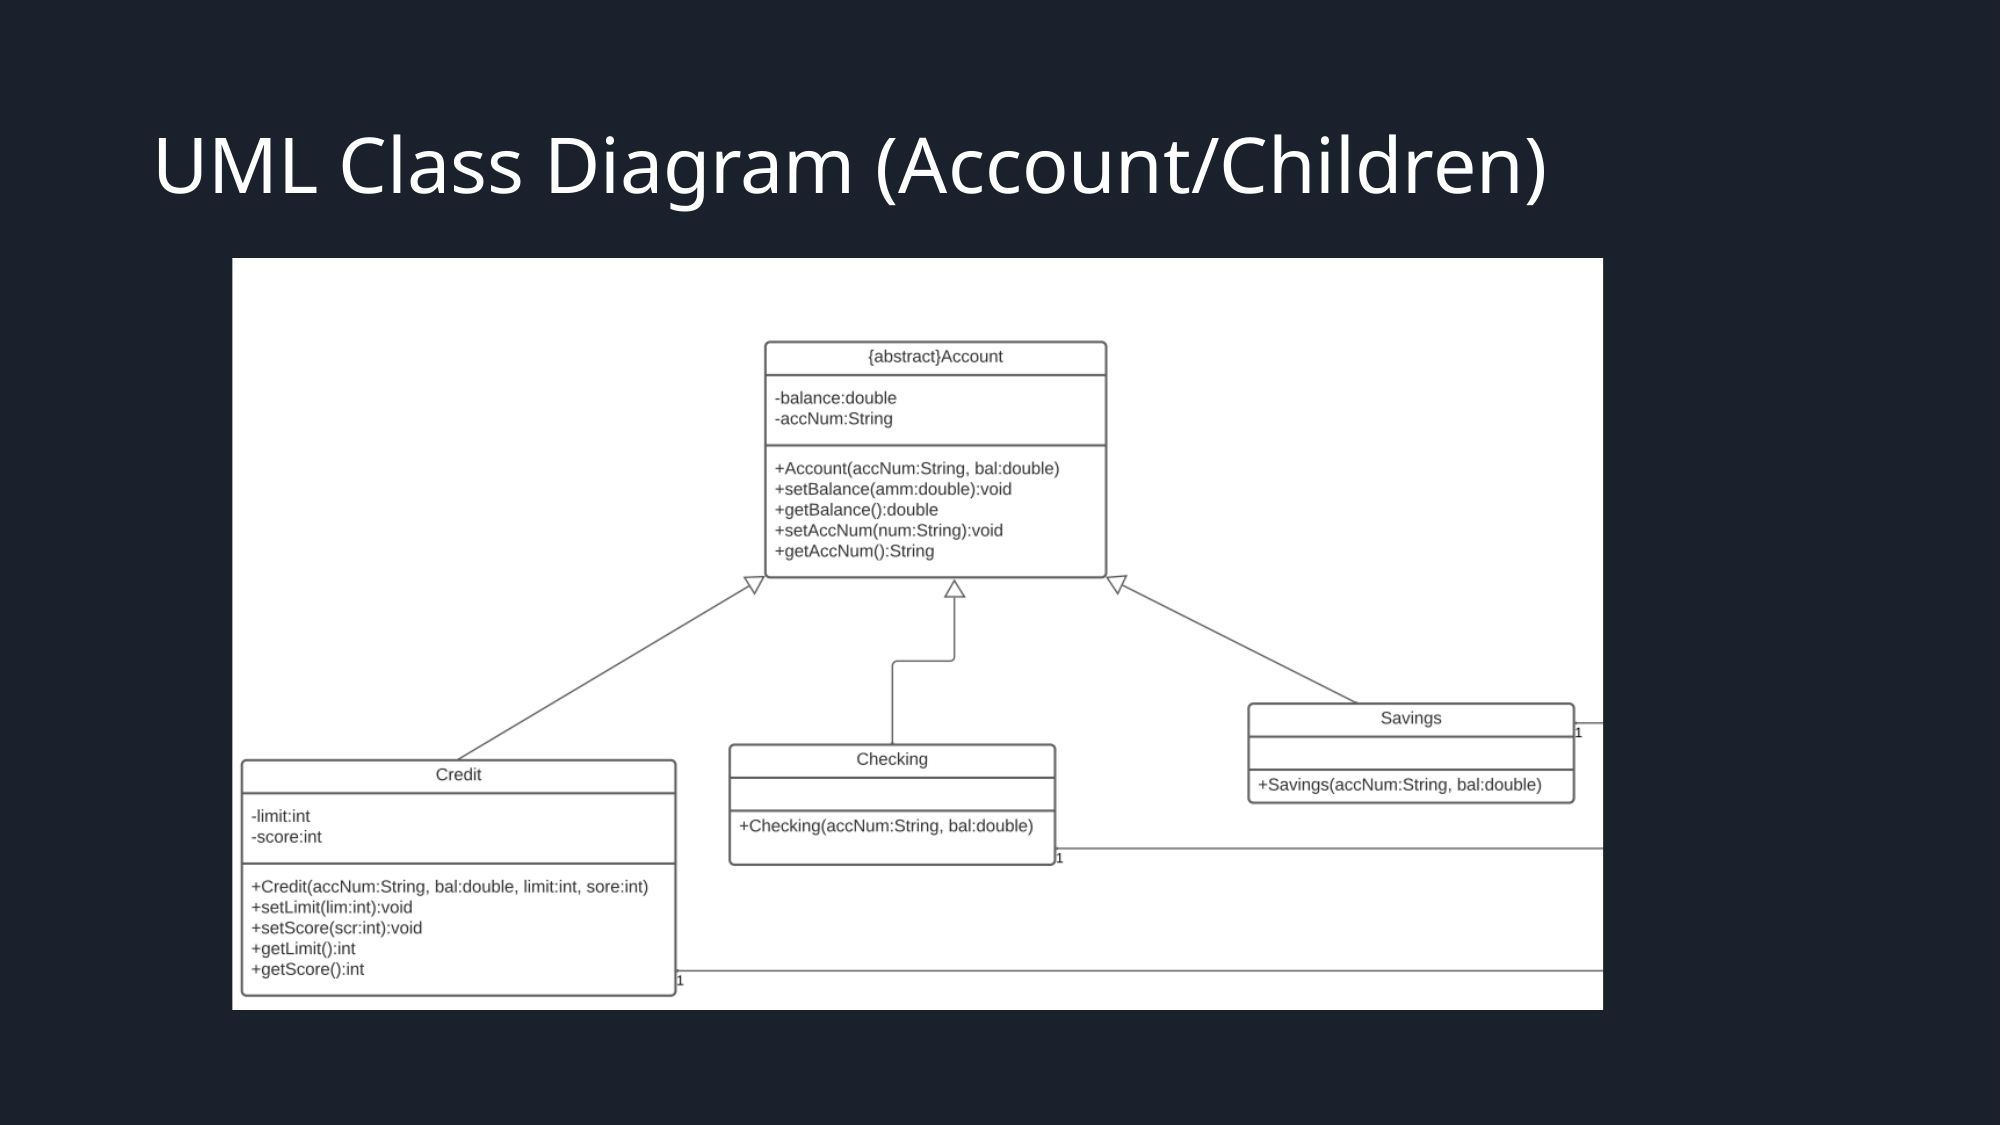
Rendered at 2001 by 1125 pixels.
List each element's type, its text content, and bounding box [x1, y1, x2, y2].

title UML Class Diagram (Account/Children) [137, 59, 1863, 278]
picture [232, 258, 1604, 1011]
